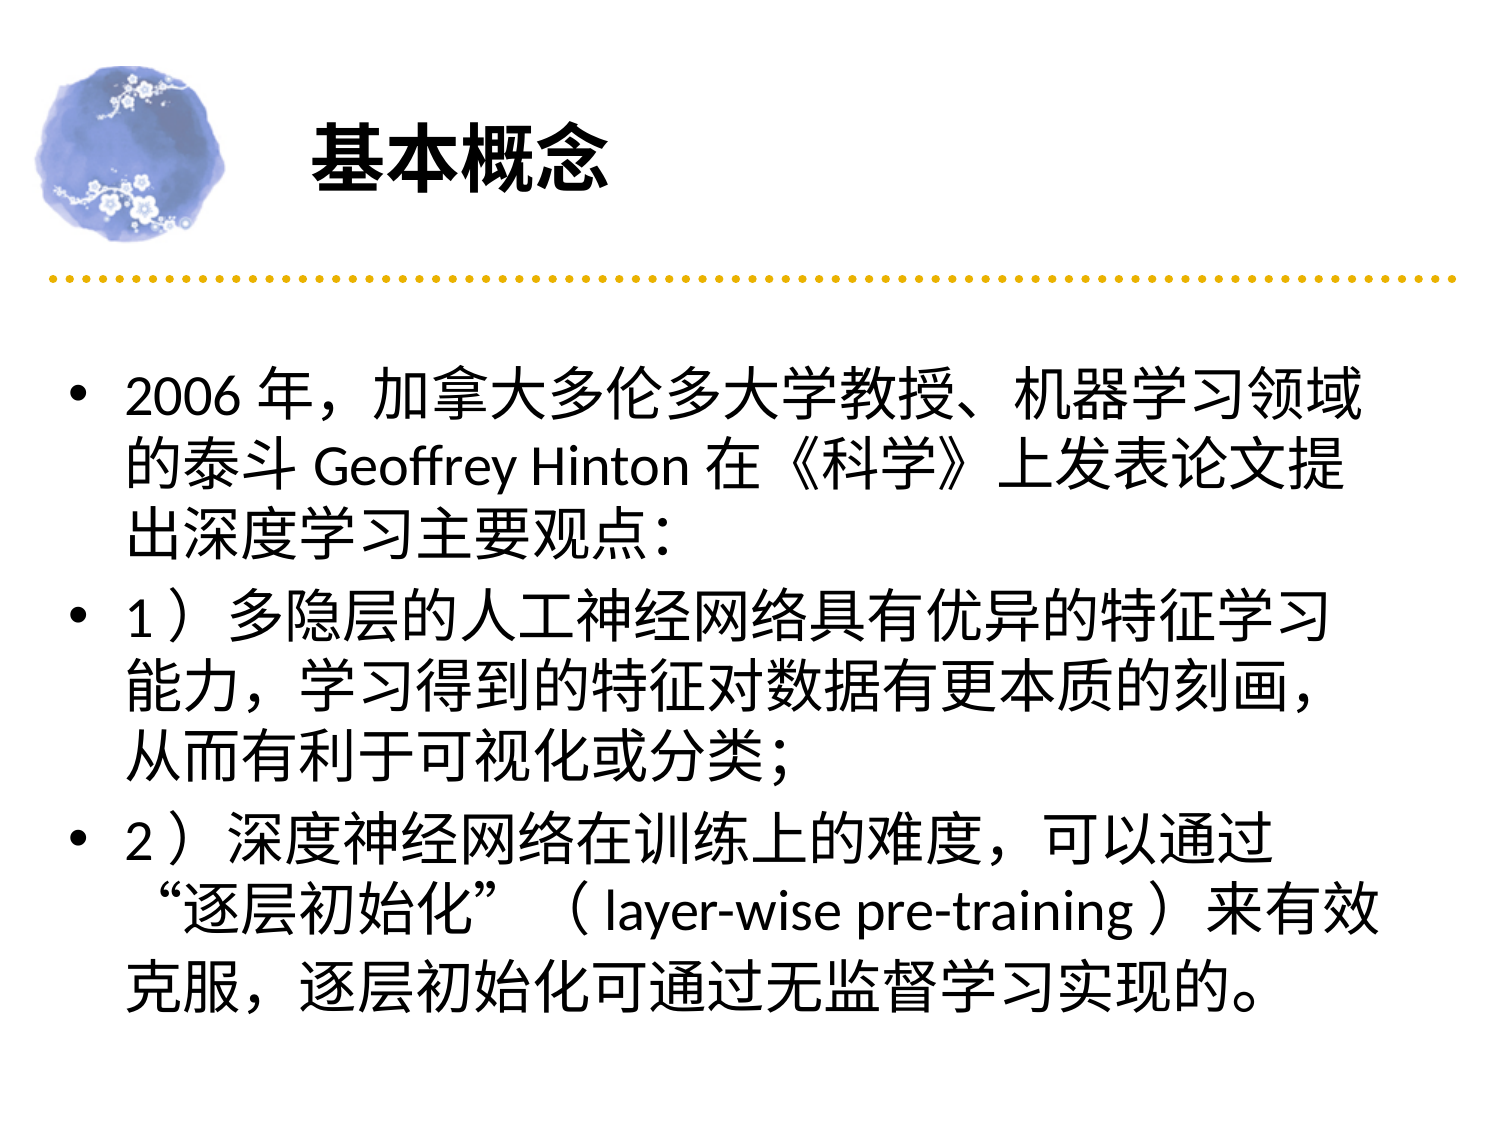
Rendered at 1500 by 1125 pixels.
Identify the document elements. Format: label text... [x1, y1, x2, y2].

list 2006年，加拿大多伦多大学教授、机器学习领域的泰斗Geoffrey Hinton在《科学》上发表论文提出深度学习主要观点： 1）多隐层的人工神经网络具有优异的特征学习能力，学习得到的特征对数据有更本质的刻画，从而有利于可视化或分类； 2）深度神经网络在训练上的难度，可以通过“逐层初始化”（layer-wise pre-training）来有效克服，逐层初始化可通过无监督学习实现的。 [52, 349, 1404, 1093]
picture [29, 66, 232, 248]
title 基本概念 [265, 115, 656, 199]
